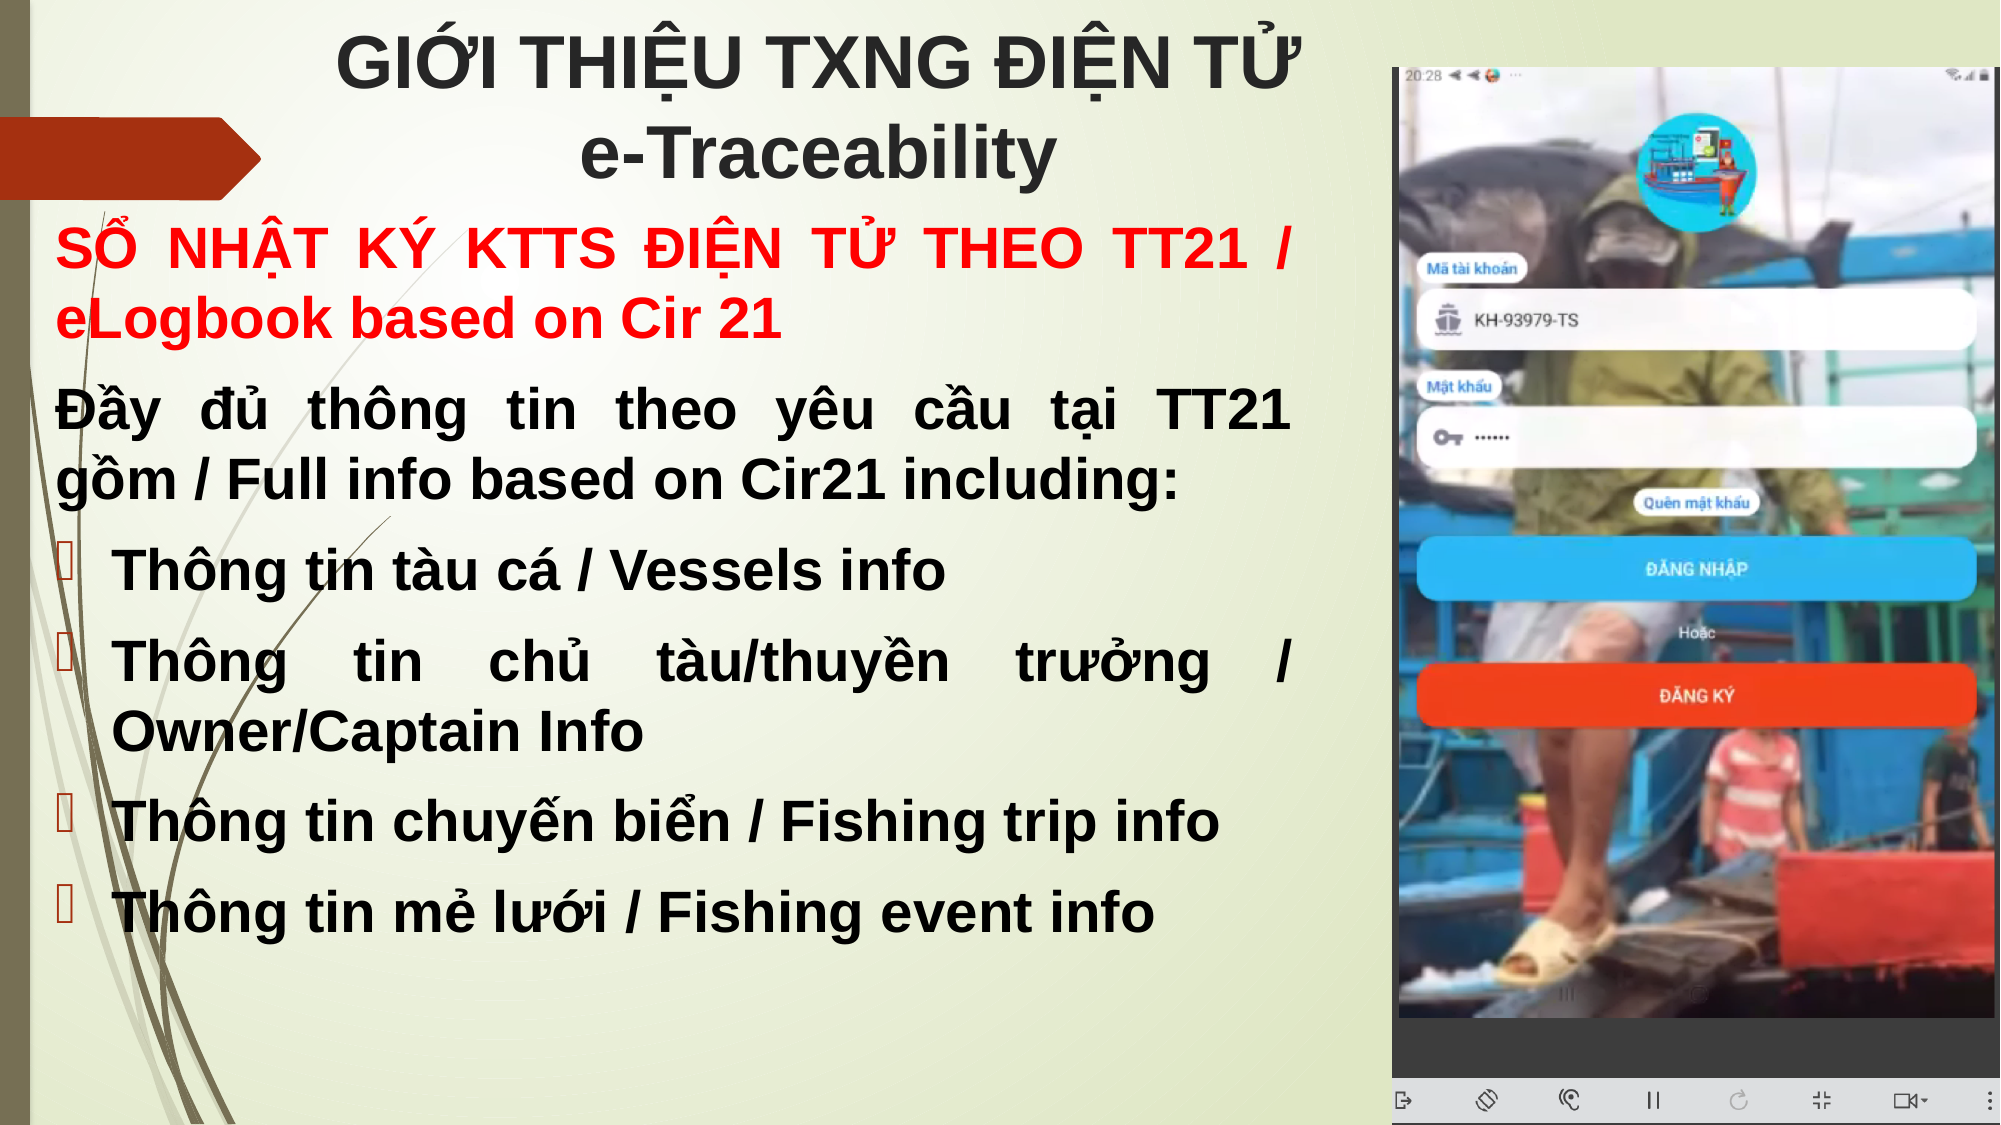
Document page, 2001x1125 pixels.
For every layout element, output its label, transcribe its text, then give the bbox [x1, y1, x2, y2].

picture [1391, 66, 2000, 1125]
list SỔ NHẬT KÝ KTTS ĐIỆN TỬ THEO TT21 / eLogbook based on Cir 21 Đầy đủ thông tin theo yêu cầu tại TT21 gồm / Full info based on Cir21 including: Thông tin tàu cá / Vessels info Thông tin chủ tàu/thuyền trưởng / Owner/Captain Info Thông tin chuyến biển / Fishing trip info Thông tin mẻ lưới / Fishing event info [40, 202, 1309, 1083]
title GIỚI THIỆU TXNG ĐIỆN TỬ e-Traceability [246, 5, 1393, 217]
